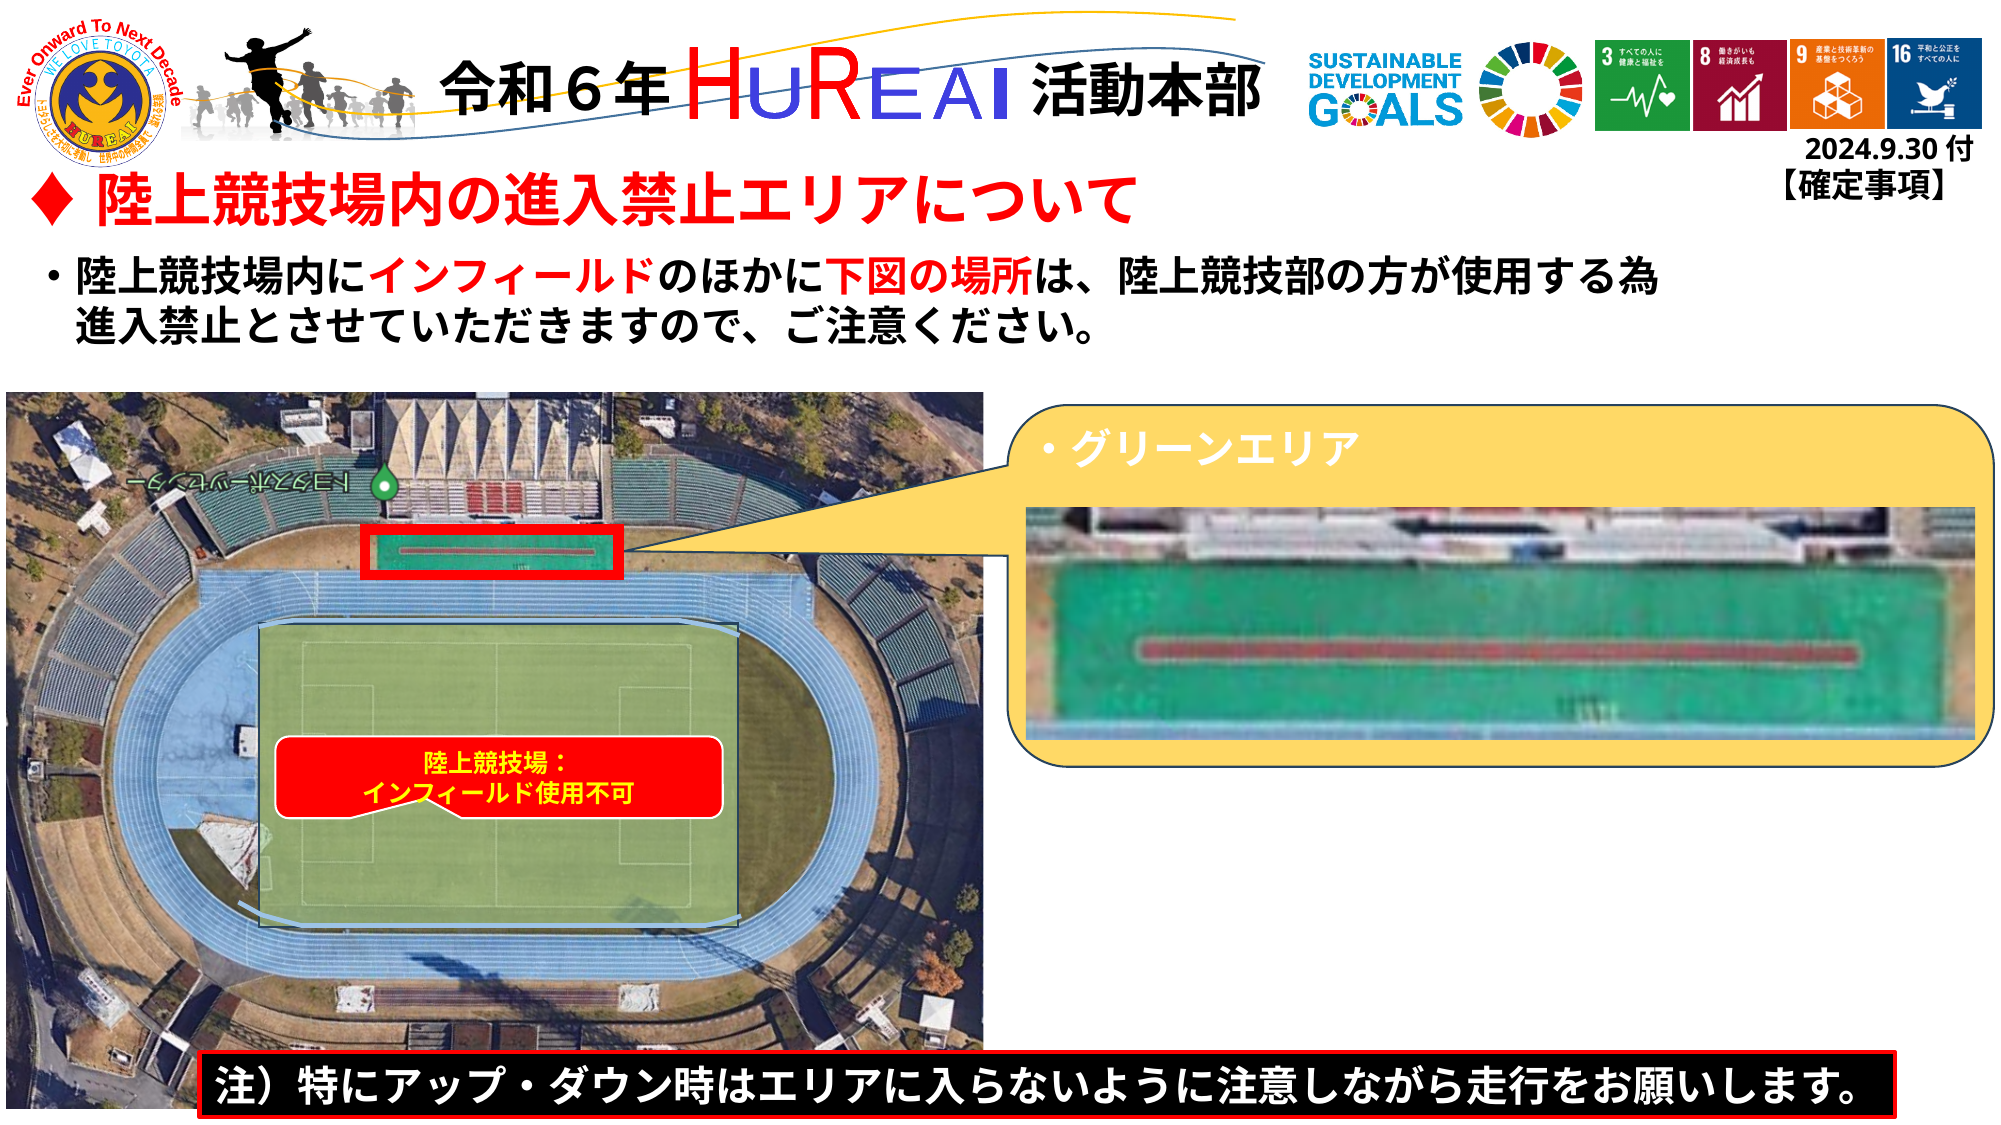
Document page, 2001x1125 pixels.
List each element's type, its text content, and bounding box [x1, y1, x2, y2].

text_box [181, 11, 1281, 141]
text_box [984, 404, 1995, 768]
picture [1025, 507, 1976, 740]
text_box 2024.9.30付 [1789, 122, 1990, 173]
text_box 注）特にアップ・ダウン時はエリアに入らないように注意しながら走行をお願いします。 [199, 1052, 1895, 1118]
text_box ・陸上競技場内にインフィールドのほかに下図の場所は、陸上競技部の方が使用する為 進入禁止とさせていただきますので、ご注意ください。 [18, 242, 1675, 357]
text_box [1291, 38, 1982, 140]
text_box ・グリーンエリア [1013, 415, 1376, 481]
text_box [6, 392, 984, 1109]
text_box ♦陸上競技場内の進入禁止エリアについて [8, 156, 1158, 242]
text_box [23, 25, 178, 187]
text_box 【確定事項】 [1750, 156, 1980, 212]
